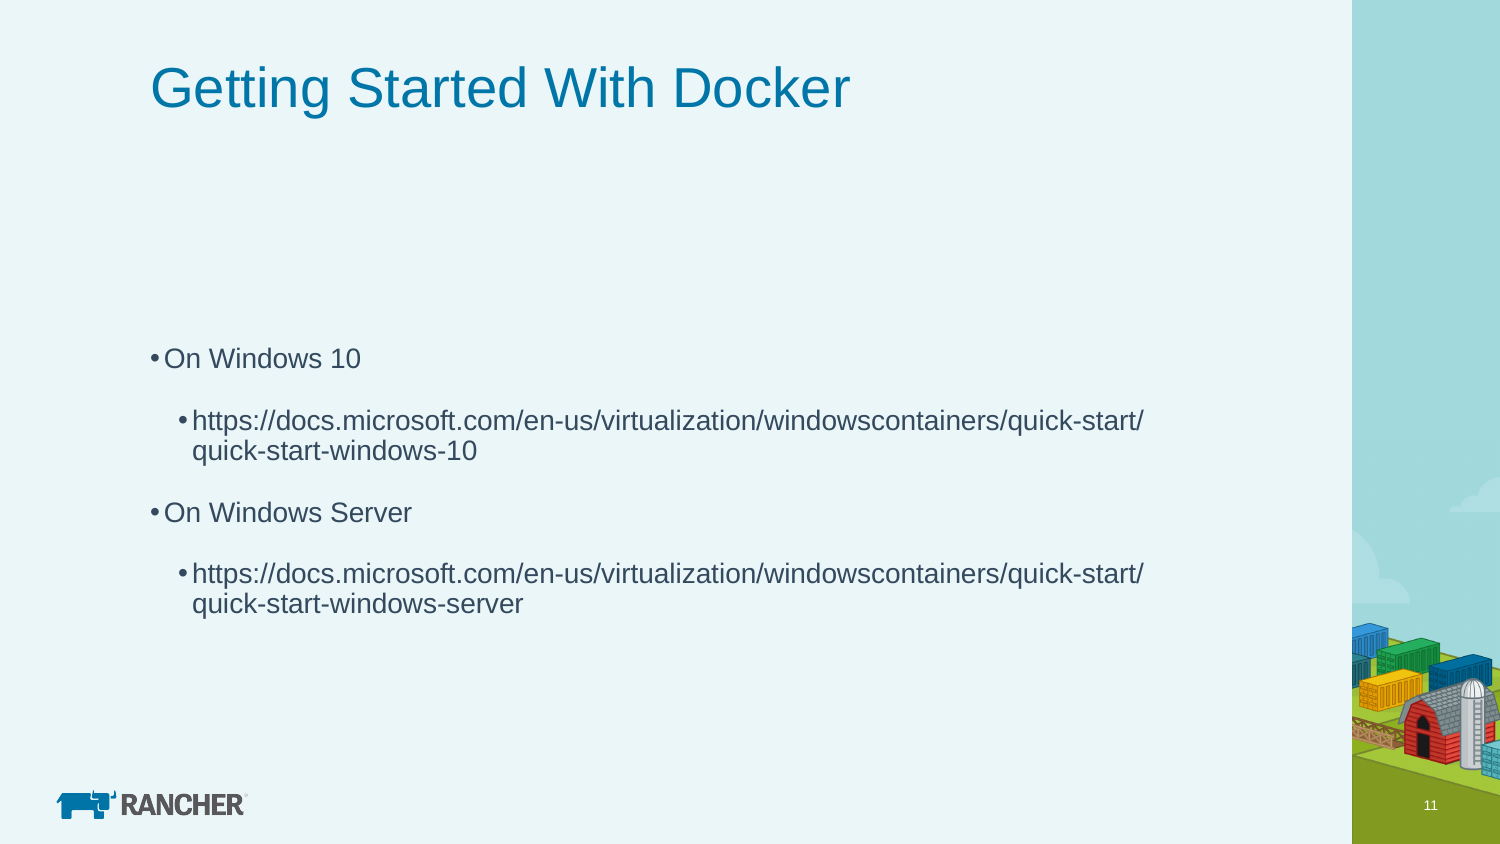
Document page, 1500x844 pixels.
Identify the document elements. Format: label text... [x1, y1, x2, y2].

picture [95, 790, 248, 819]
picture [1352, 434, 1500, 844]
picture [72, 811, 93, 819]
picture [56, 802, 61, 819]
title Getting Started With Docker [0, 0, 1353, 181]
picture [56, 790, 92, 800]
list On Windows 10 https://docs.microsoft.com/en-us/virtualization/windowscontainers/quick-start/quick-start-windows-10 On Windows Server https://docs.microsoft.com/en-us/virtualization/windowscontainers/quick-start/quick-start-windows-server [0, 194, 1353, 760]
